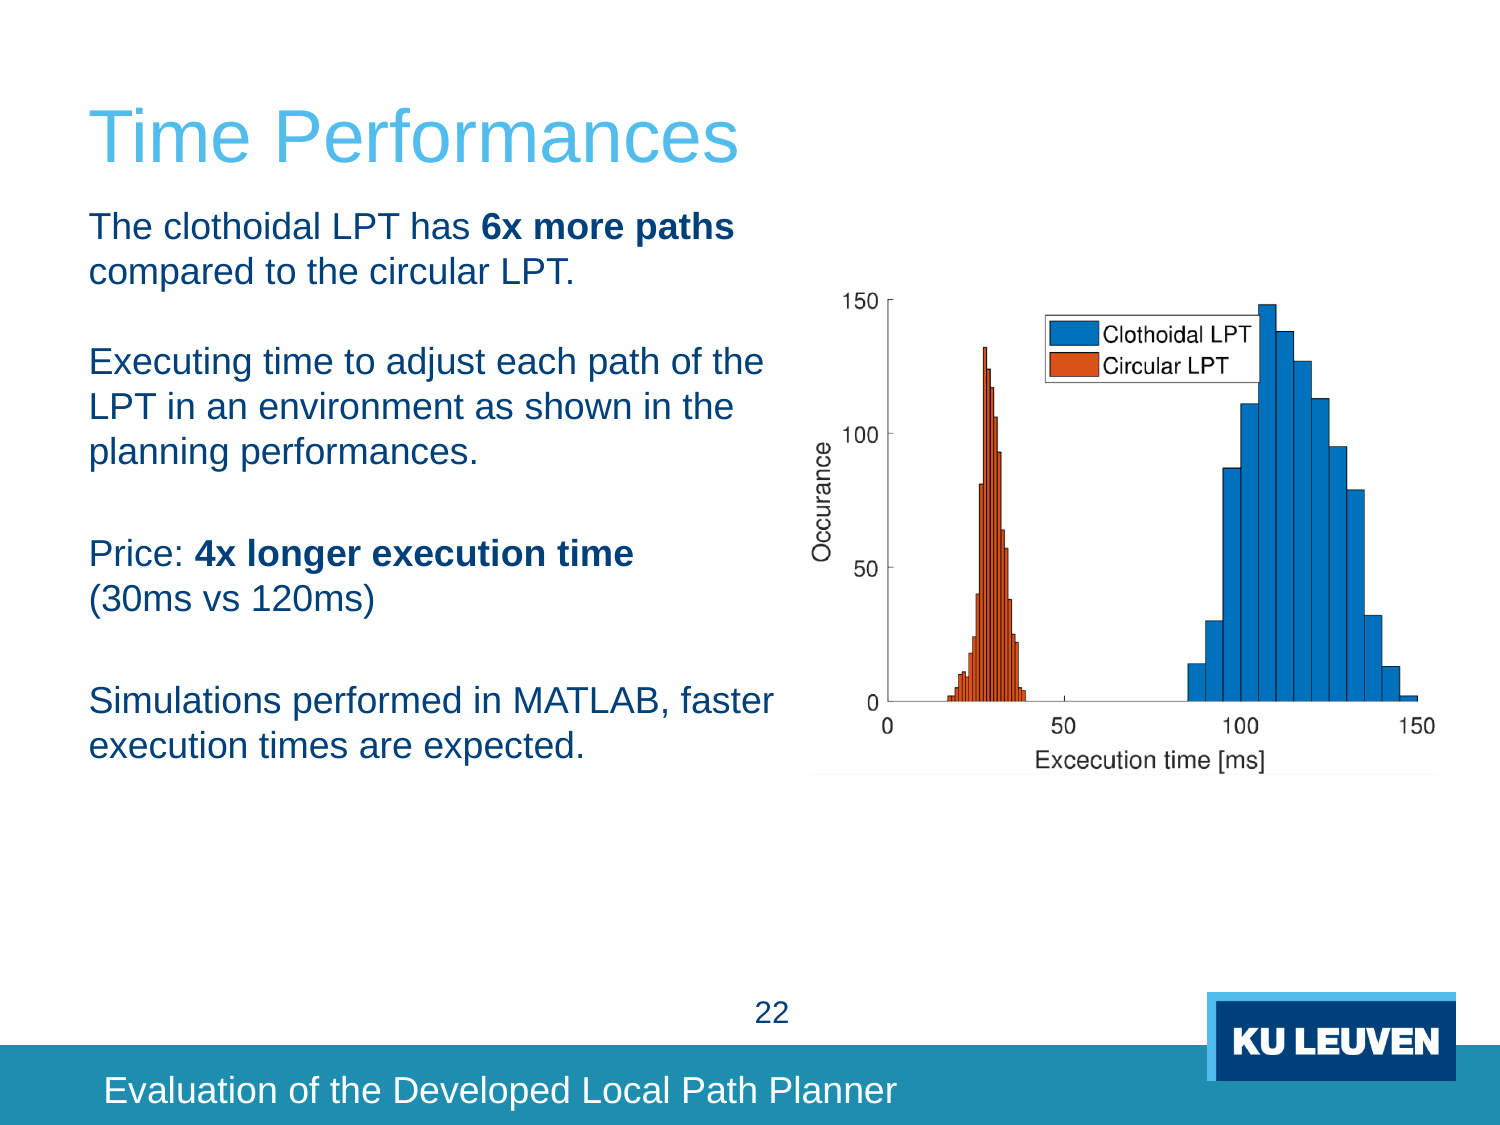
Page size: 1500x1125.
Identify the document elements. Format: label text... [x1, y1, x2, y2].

text_box Evaluation of the Developed Local Path Planner [88, 1058, 1046, 1119]
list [808, 290, 1439, 778]
title Time Performances [88, 29, 1456, 178]
slide_number 22 [695, 992, 849, 1040]
list The clothoidal LPT has 6x more paths compared to the circular LPT. Executing time to adjust each path of the LPT in an environment as shown in the planning performances. Price: 4x longer execution time (30ms vs 120ms) Simulations performed in MATLAB, faster execution times are expected. [88, 202, 809, 917]
picture [1207, 992, 1456, 1081]
